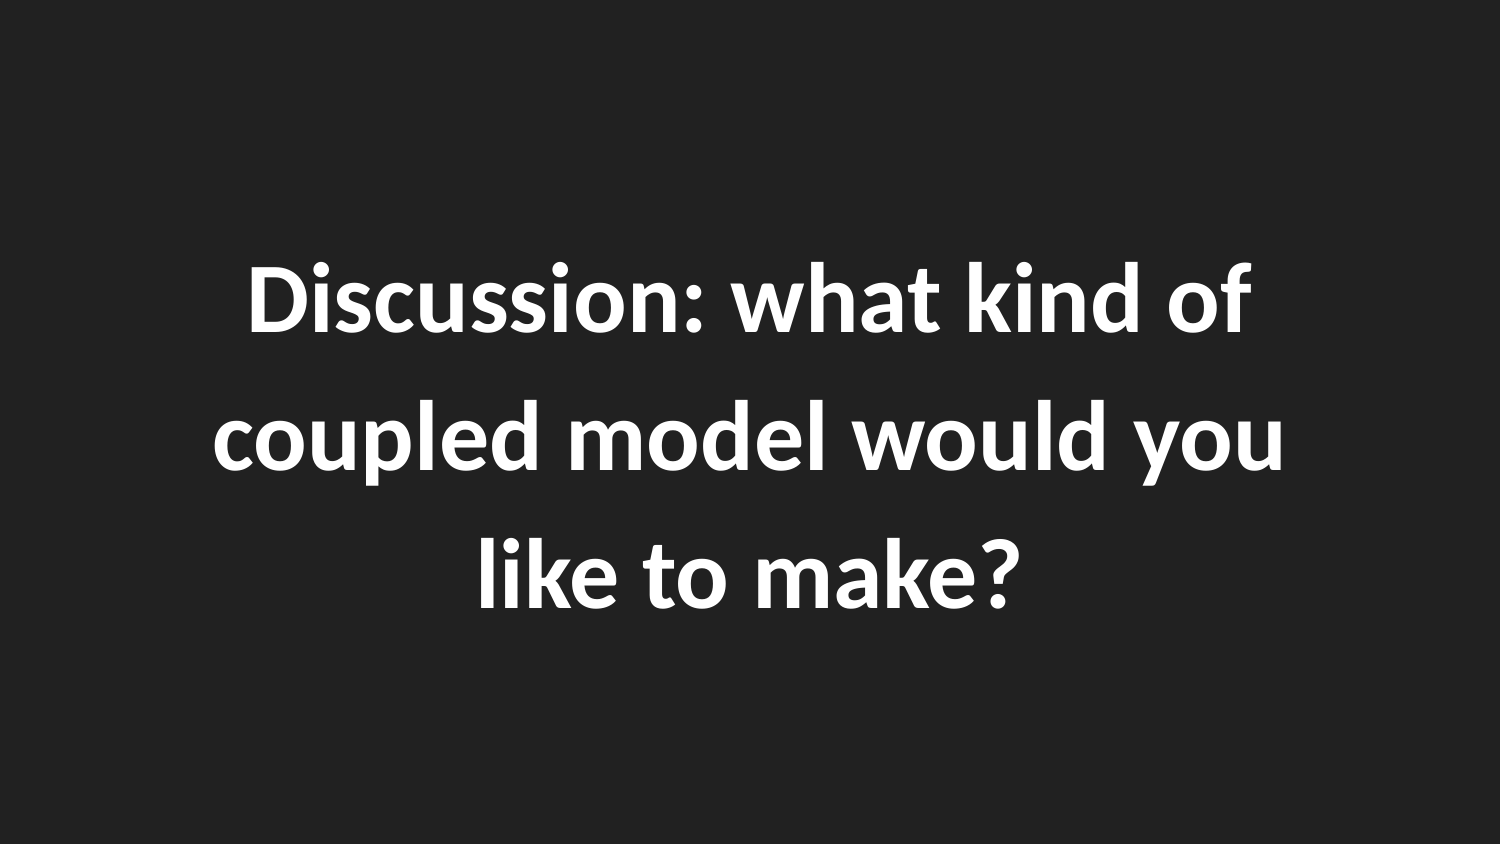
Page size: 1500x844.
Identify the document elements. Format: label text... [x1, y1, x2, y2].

title Discussion: what kind of coupled model would you like to make? [162, 186, 1338, 658]
